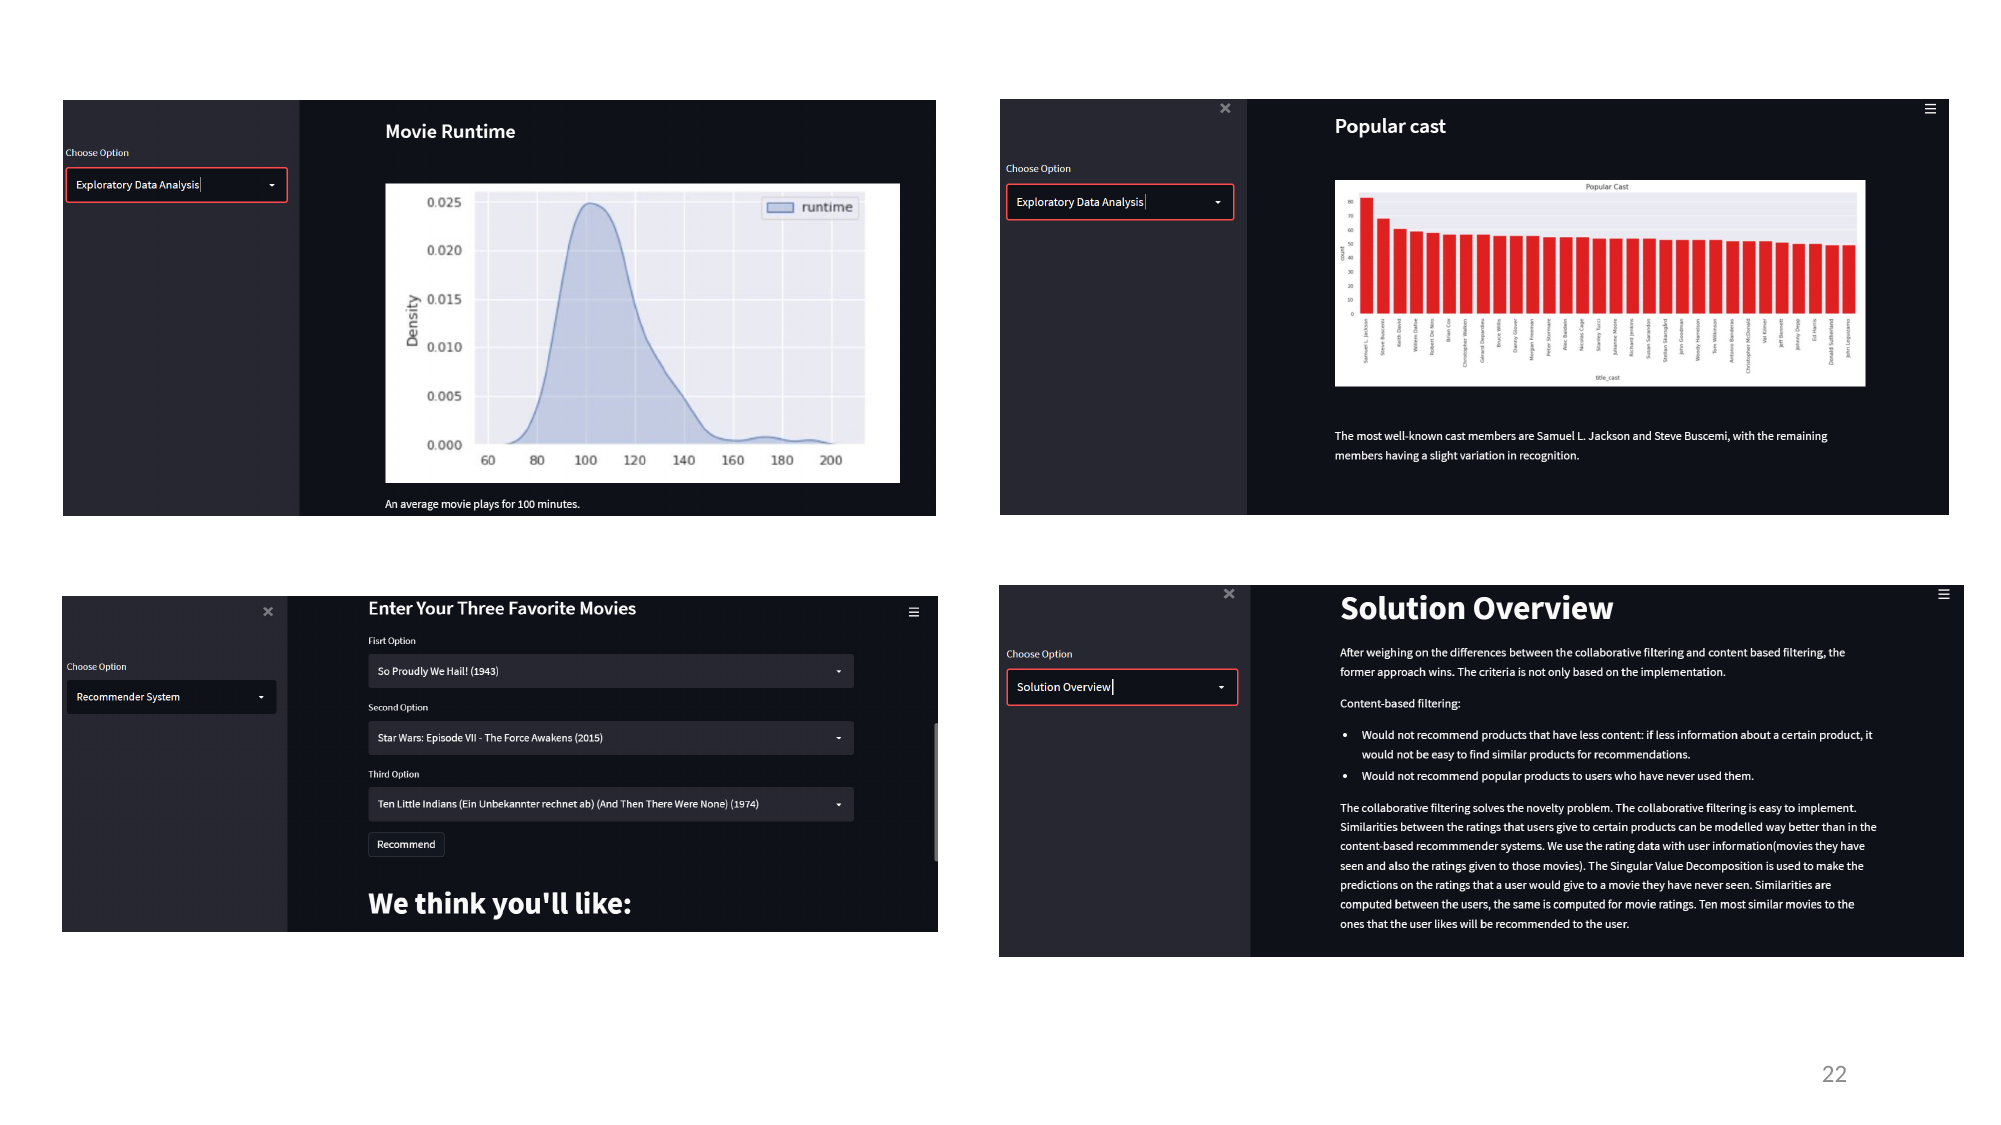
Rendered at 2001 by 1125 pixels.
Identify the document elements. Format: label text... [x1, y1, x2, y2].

picture [1000, 99, 1949, 515]
slide_number 22 [1412, 1042, 1863, 1103]
picture [999, 585, 1964, 957]
picture [62, 596, 938, 932]
picture [63, 100, 936, 517]
